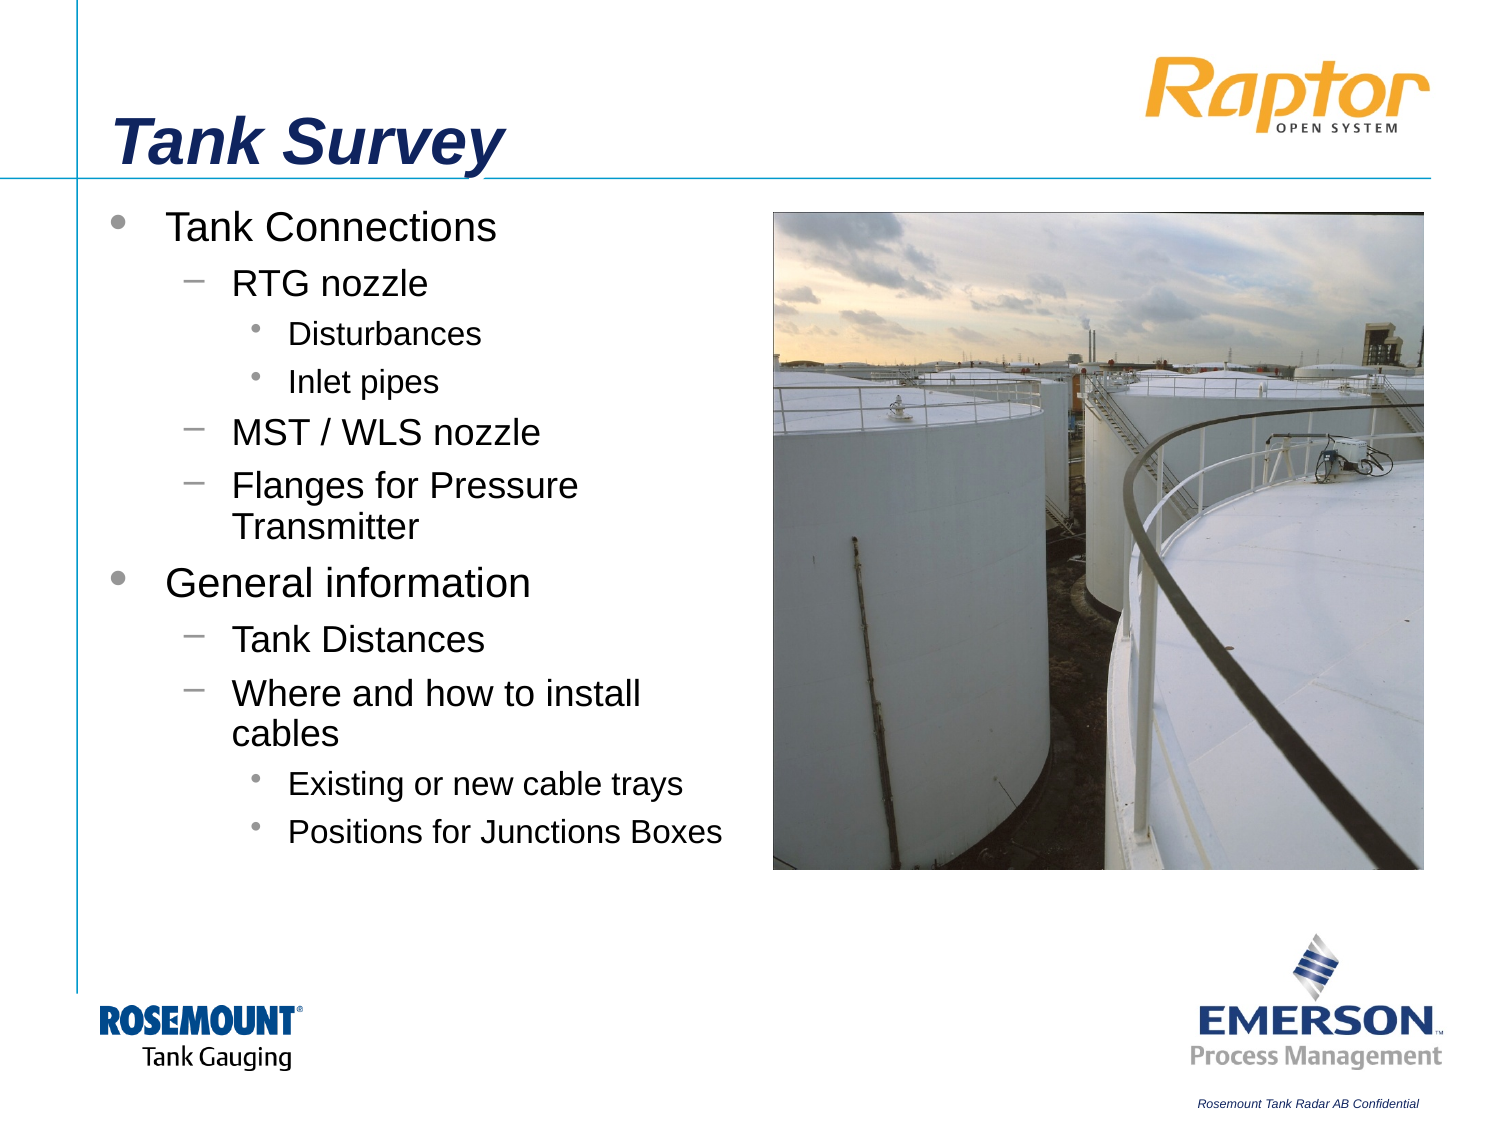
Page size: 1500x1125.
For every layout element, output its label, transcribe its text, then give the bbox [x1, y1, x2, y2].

picture [100, 1005, 303, 1071]
title Tank Survey [95, 66, 1342, 186]
picture [1139, 54, 1436, 135]
list Tank Connections RTG nozzle Disturbances Inlet pipes MST / WLS nozzle Flanges for Pressure Transmitter General information Tank Distances Where and how to install cables Existing or new cable trays Positions for Junctions Boxes [93, 197, 766, 944]
picture [773, 211, 1425, 870]
picture [1173, 905, 1461, 1098]
